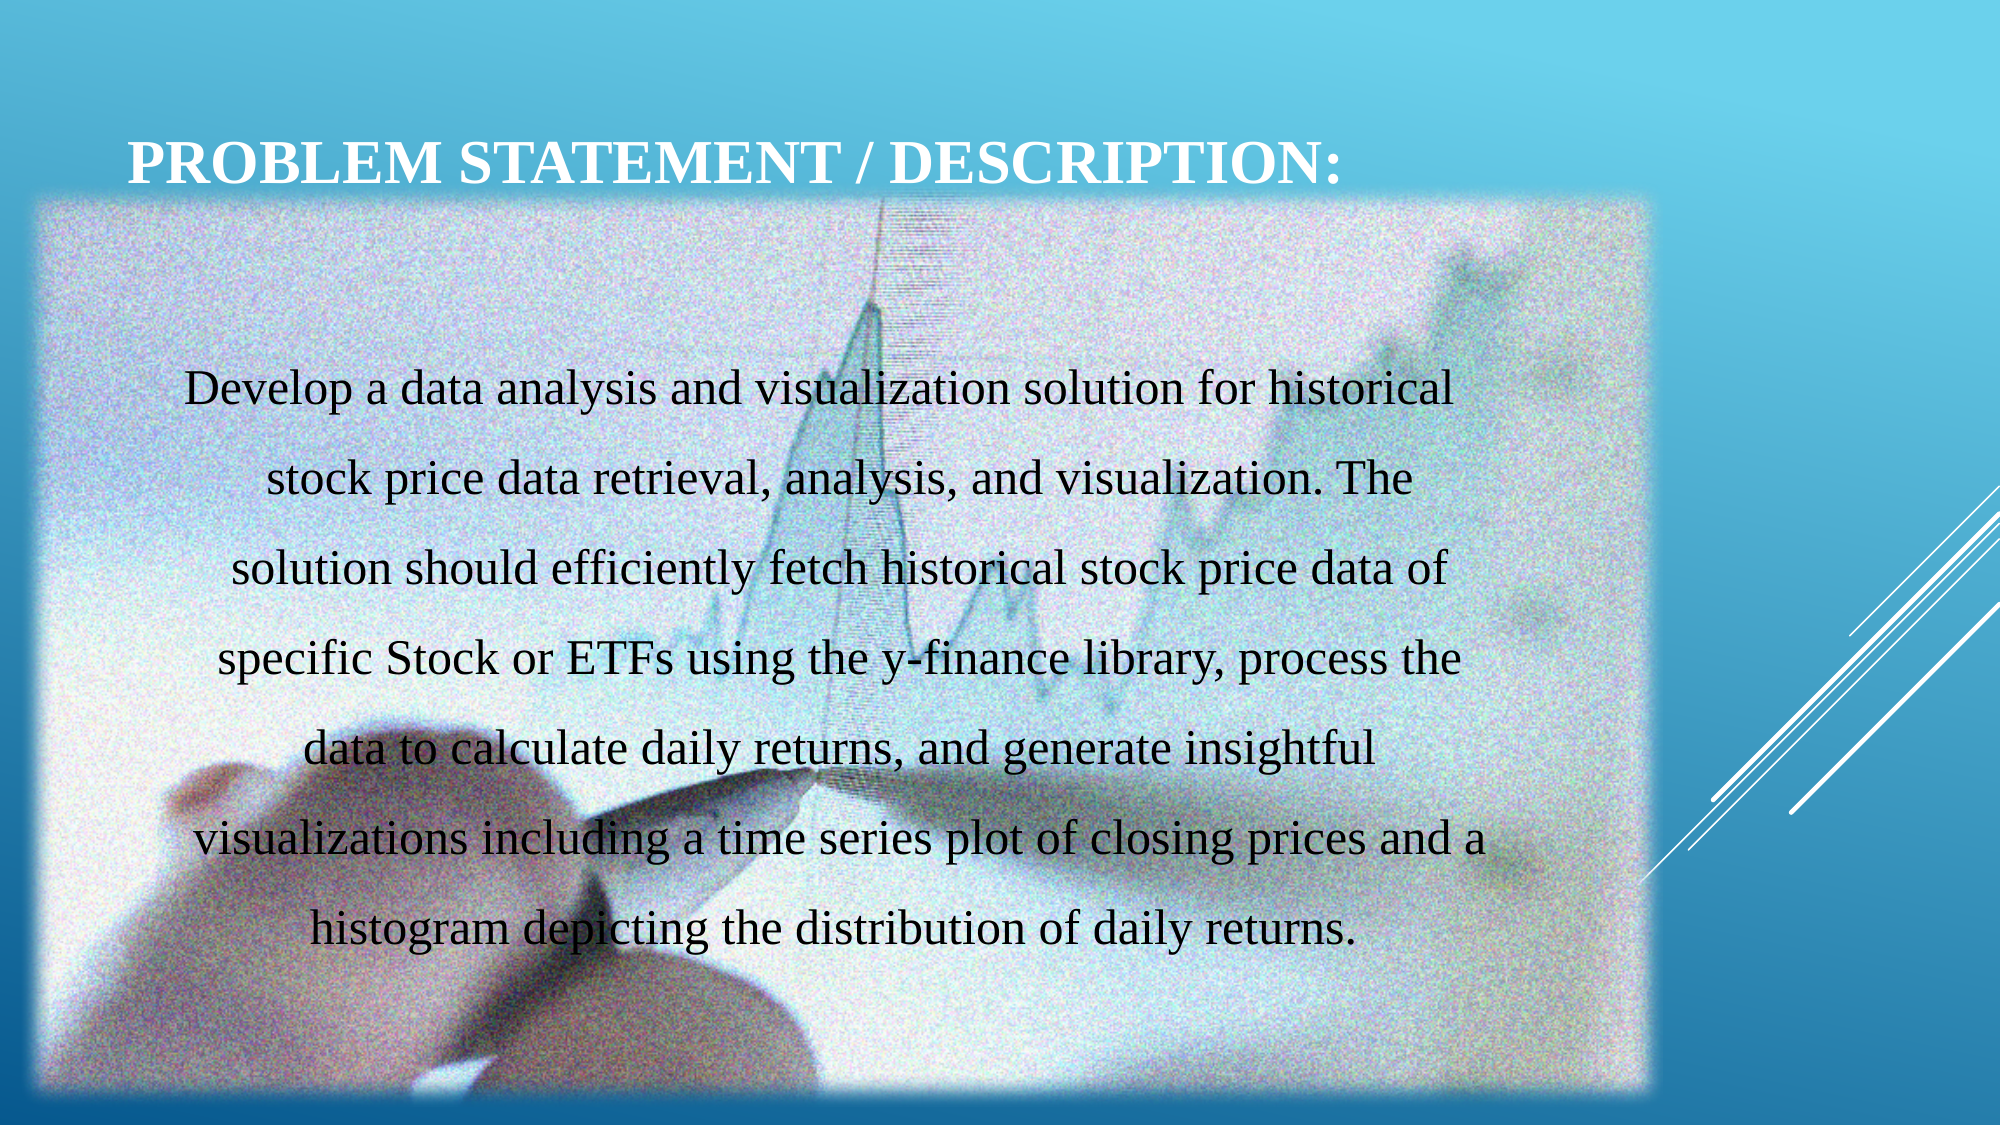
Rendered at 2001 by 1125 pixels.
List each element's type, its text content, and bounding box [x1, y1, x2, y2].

title PROBLEM STATEMENT / DESCRIPTION: [112, 0, 1513, 182]
picture [20, 182, 1663, 1108]
